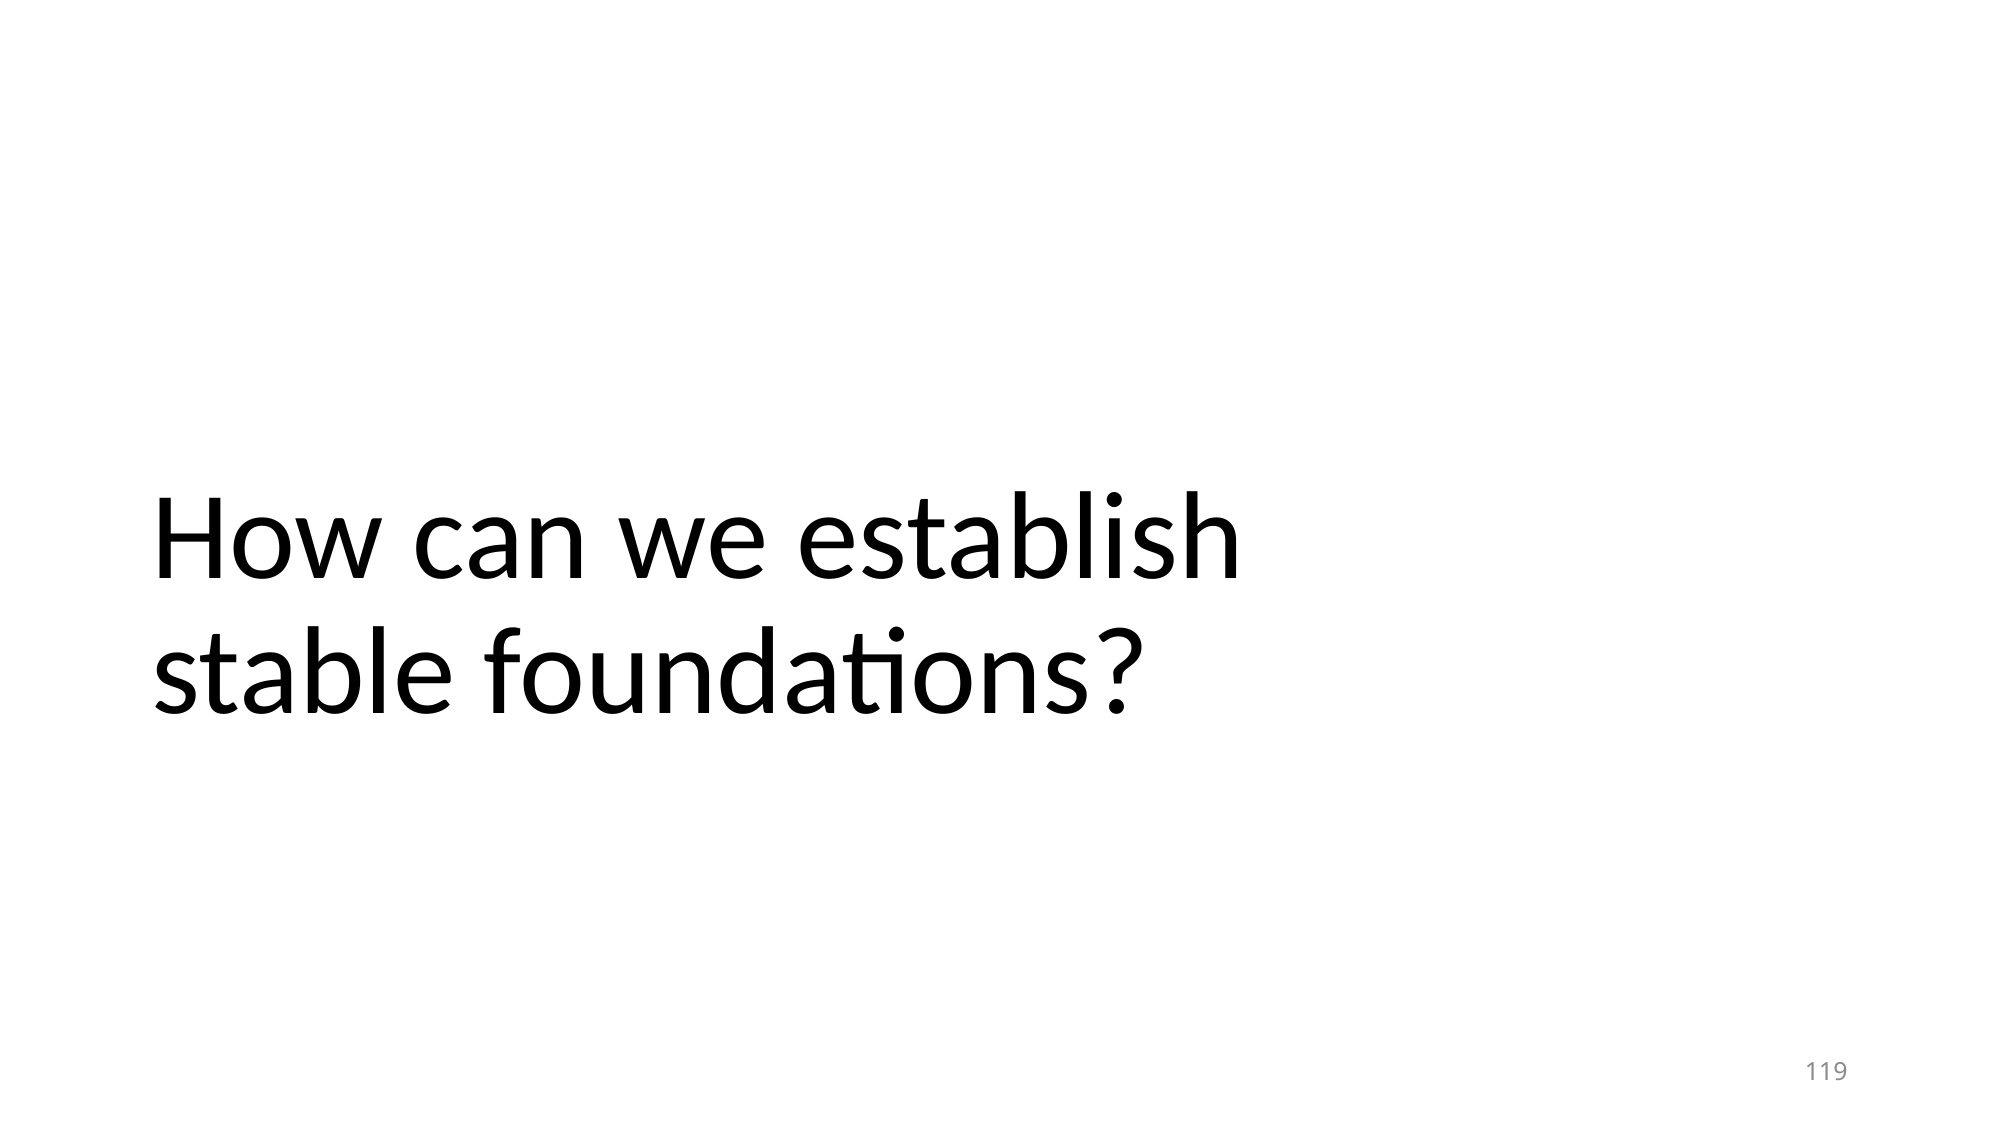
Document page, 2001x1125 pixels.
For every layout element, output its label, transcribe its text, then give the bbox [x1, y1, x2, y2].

slide_number 119 [1412, 1042, 1863, 1103]
title How can we establish stable foundations? [136, 280, 1862, 749]
